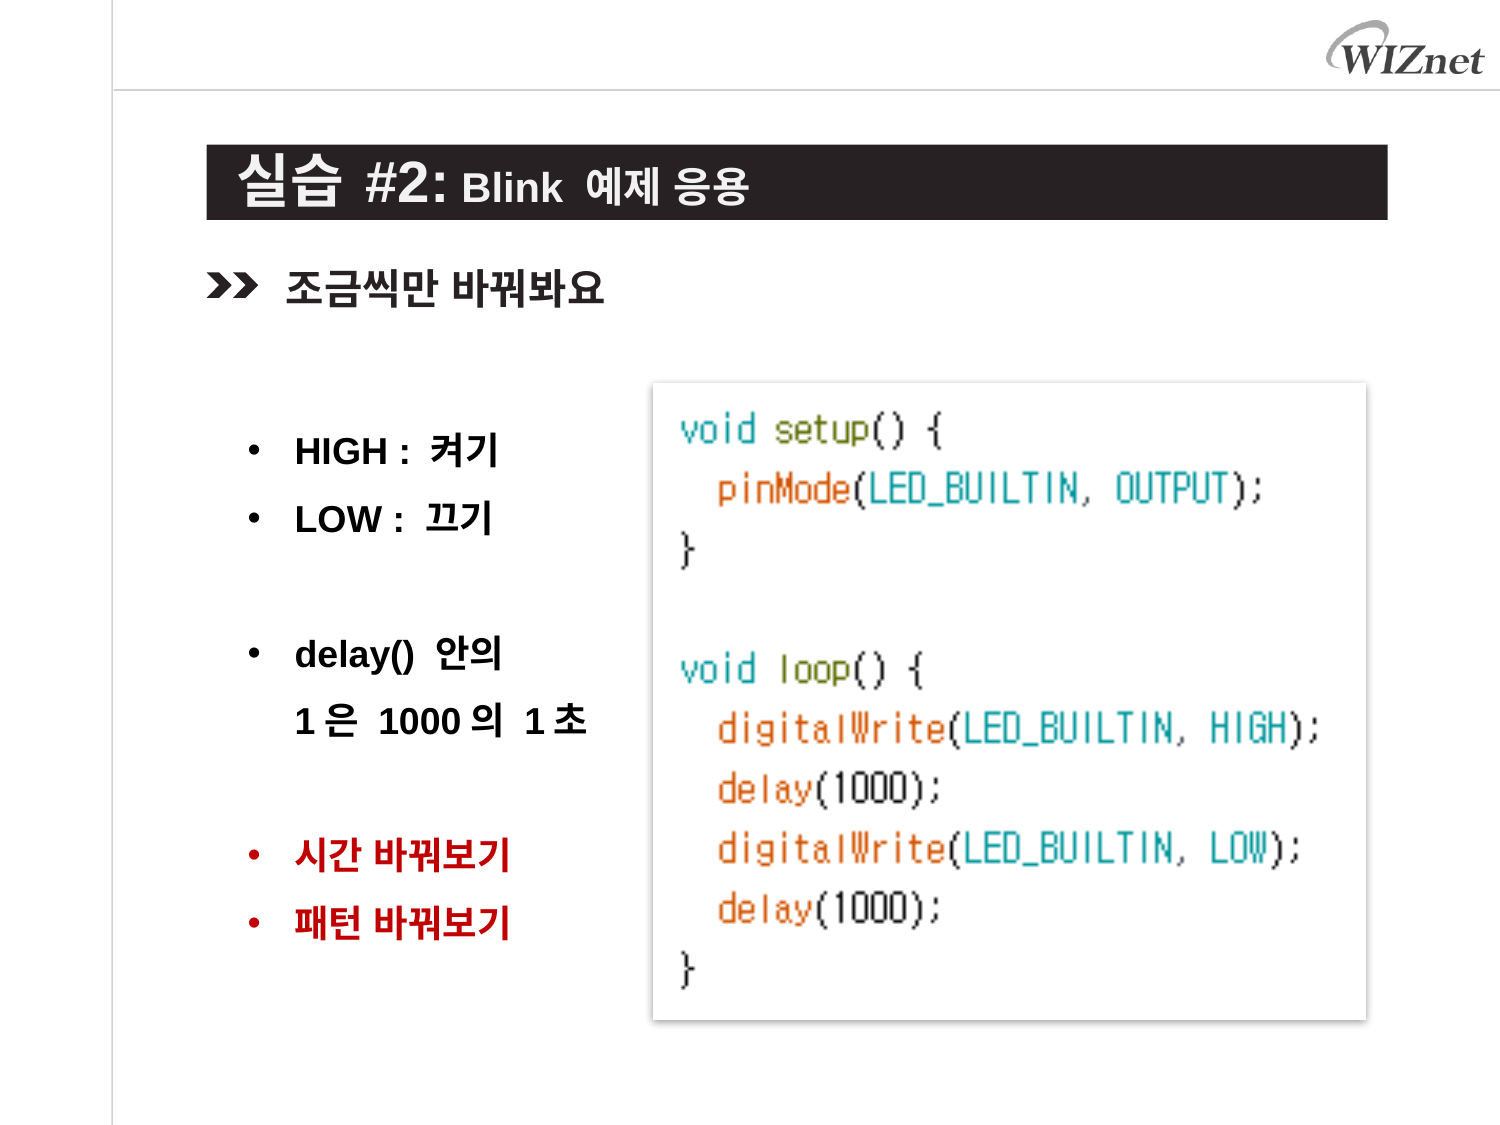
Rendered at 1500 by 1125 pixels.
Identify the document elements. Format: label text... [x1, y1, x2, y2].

picture [667, 396, 1352, 1006]
picture [1326, 20, 1485, 74]
text_box HIGH : 켜기 LOW : 끄기 delay() 안의 1은 1000의 1초 시간 바꿔보기 패턴 바꿔보기 [233, 397, 783, 1020]
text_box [206, 255, 1329, 322]
text_box 실습 #2: Blink 예제 응용 [194, 137, 1447, 222]
